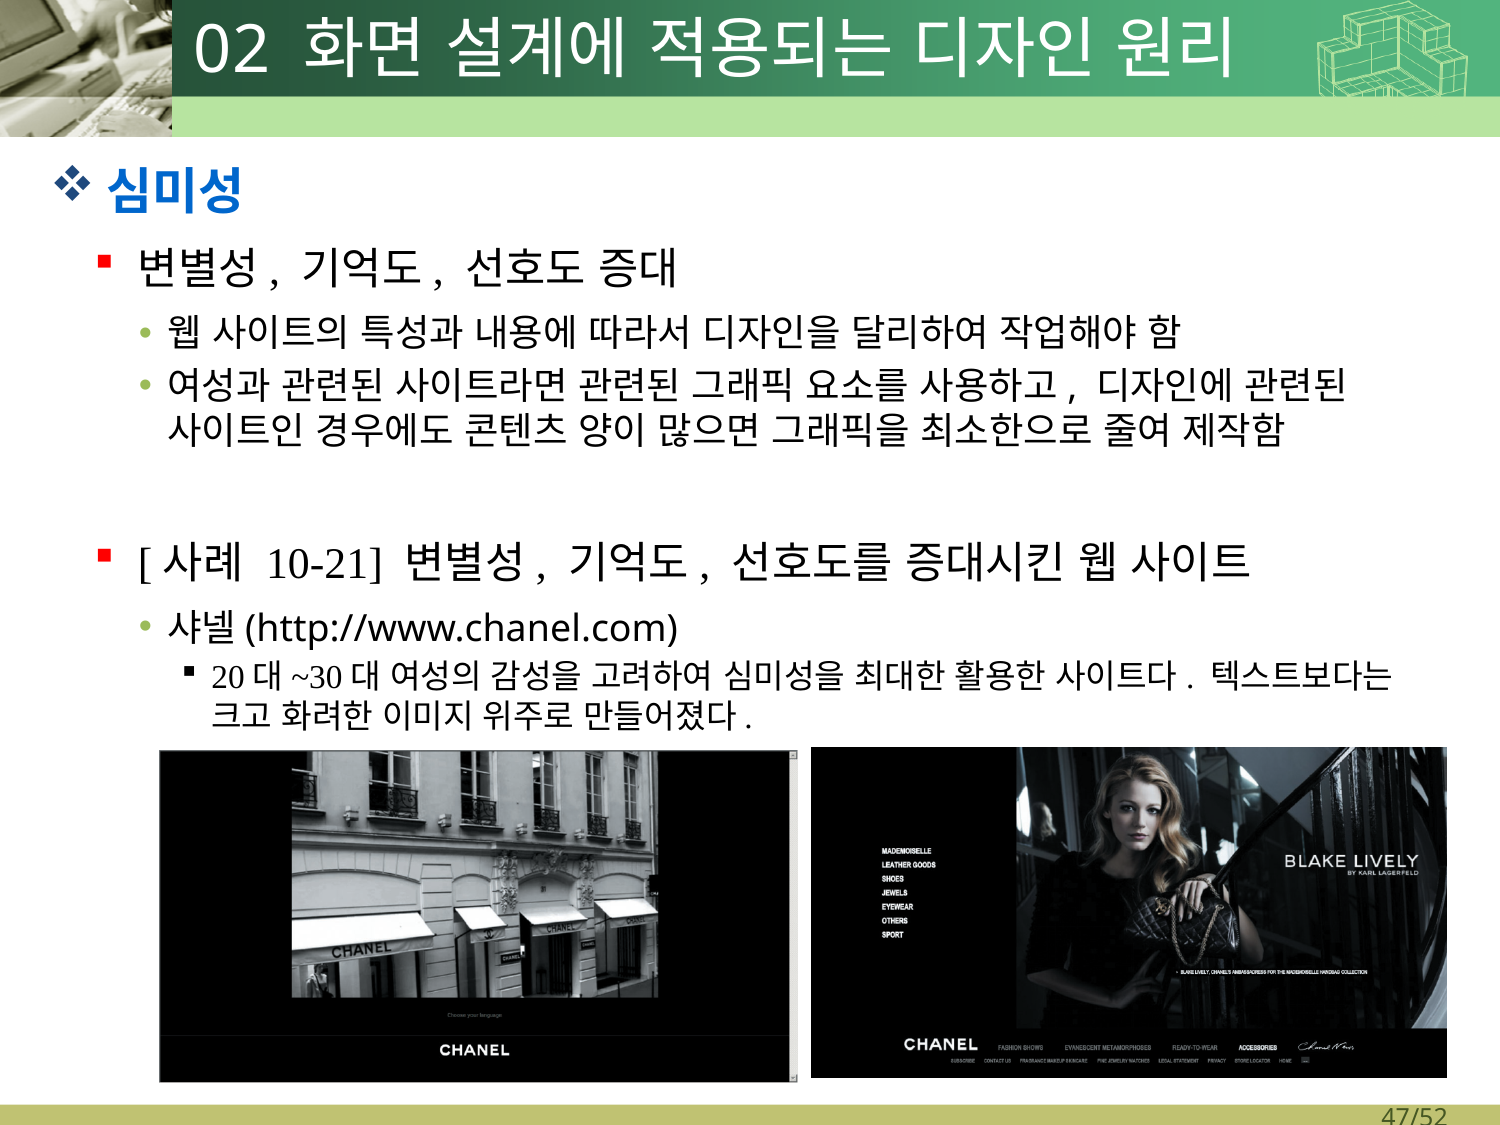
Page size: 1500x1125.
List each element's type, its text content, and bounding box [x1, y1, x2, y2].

title 02 화면 설계에 적용되는 디자인 원리 [178, 9, 1459, 82]
list 심미성 변별성, 기억도, 선호도 증대 웹 사이트의 특성과 내용에 따라서 디자인을 달리하여 작업해야 함 여성과 관련된 사이트라면 관련된 그래픽 요소를 사용하고, 디자인에 관련된 사이트인 경우에도 콘텐츠 양이 많으면 그래픽을 최소한으로 줄여 제작함 [사례 10-21] 변별성, 기억도, 선호도를 증대시킨 웹 사이트 샤넬(http://www.chanel.com) 20대~30대 여성의 감성을 고려하여 심미성을 최대한 활용한 사이트다. 텍스트보다는 크고 화려한 이미지 위주로 만들어졌다. [35, 152, 1465, 1079]
picture [159, 749, 798, 1083]
picture [0, 0, 1500, 151]
picture [811, 747, 1448, 1078]
